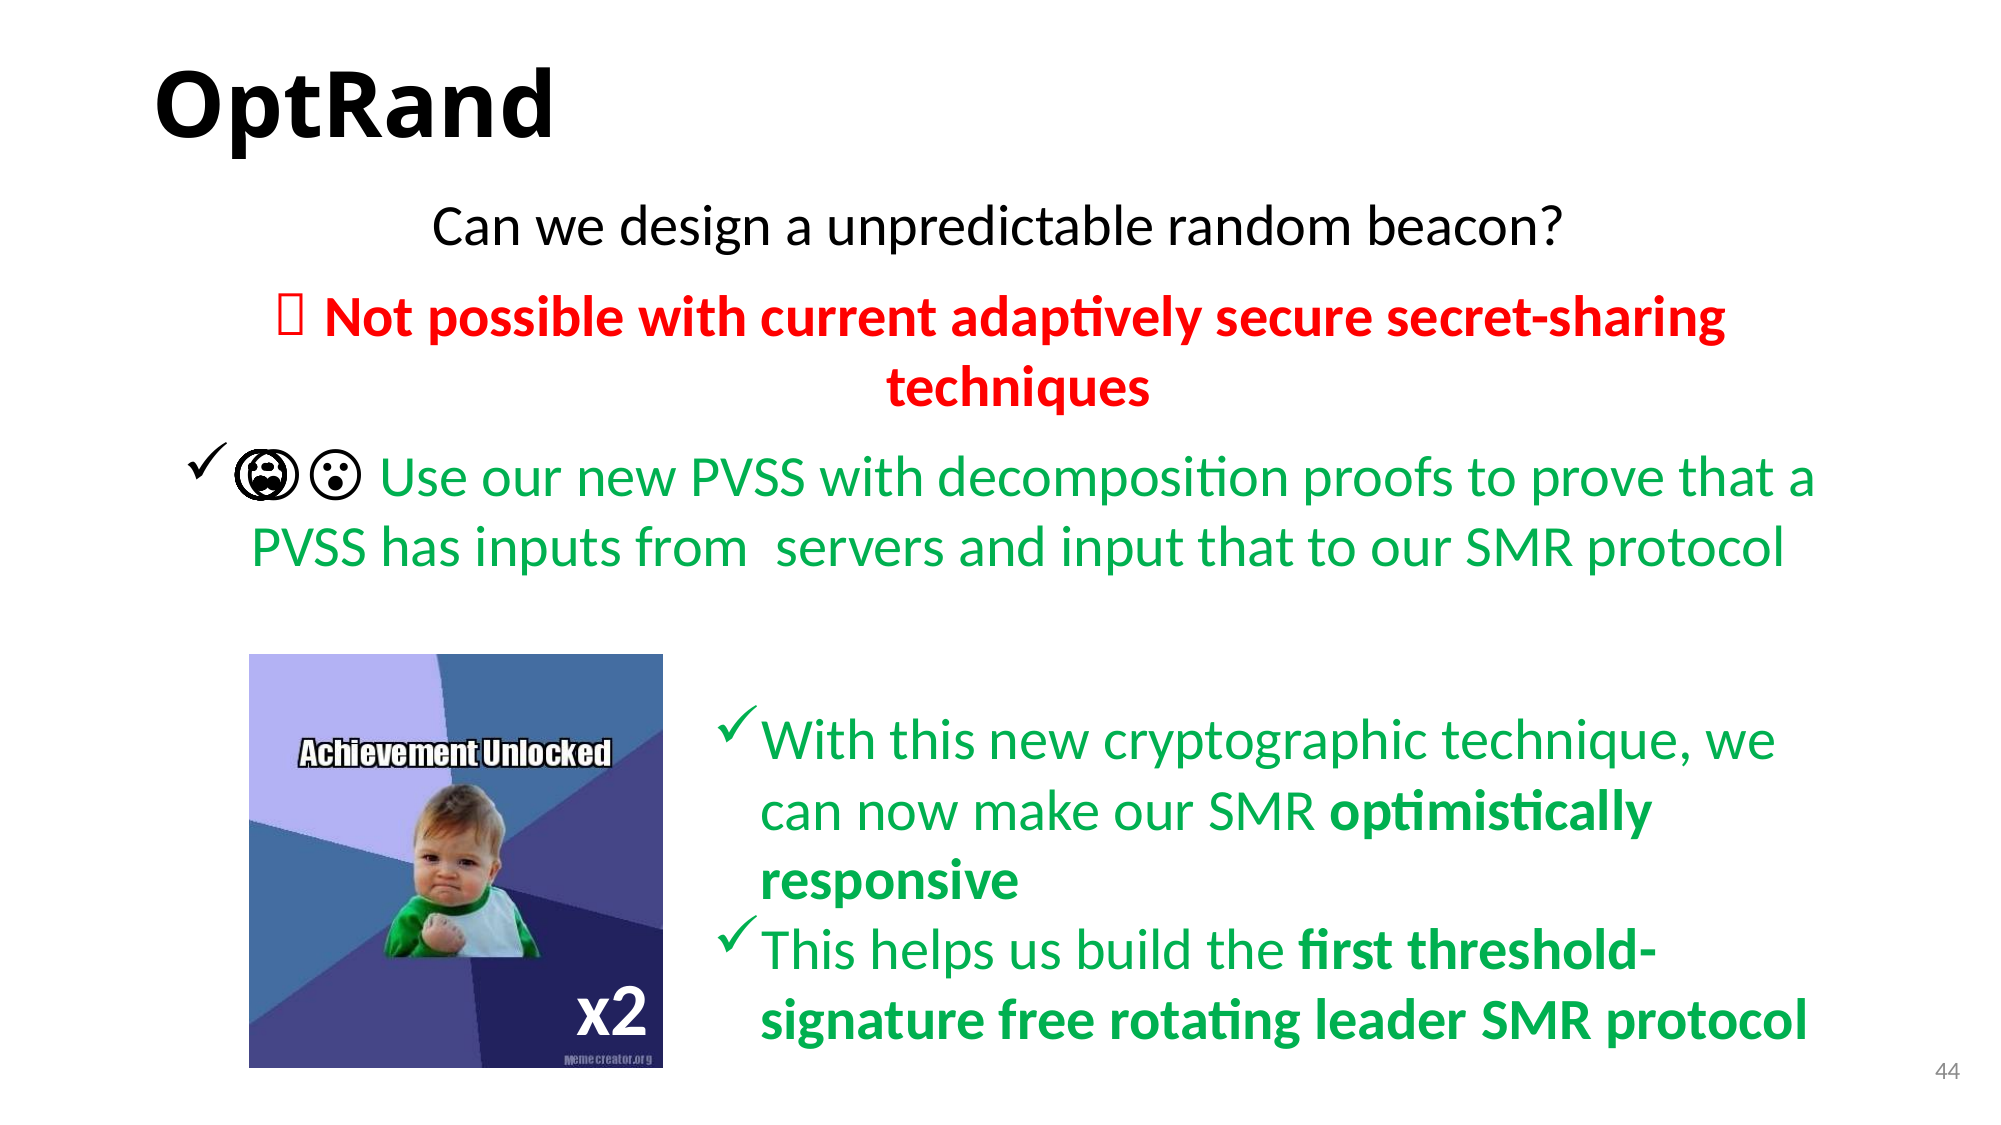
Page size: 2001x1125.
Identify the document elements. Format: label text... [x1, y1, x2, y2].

text_box With this new cryptographic technique, we can now make our SMR optimistically responsive This helps us build the first threshold-signature free rotating leader SMR protocol [698, 694, 1862, 1059]
slide_number 44 [1525, 1039, 1976, 1100]
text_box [249, 654, 665, 1068]
text_box OptRand [137, 43, 1863, 172]
